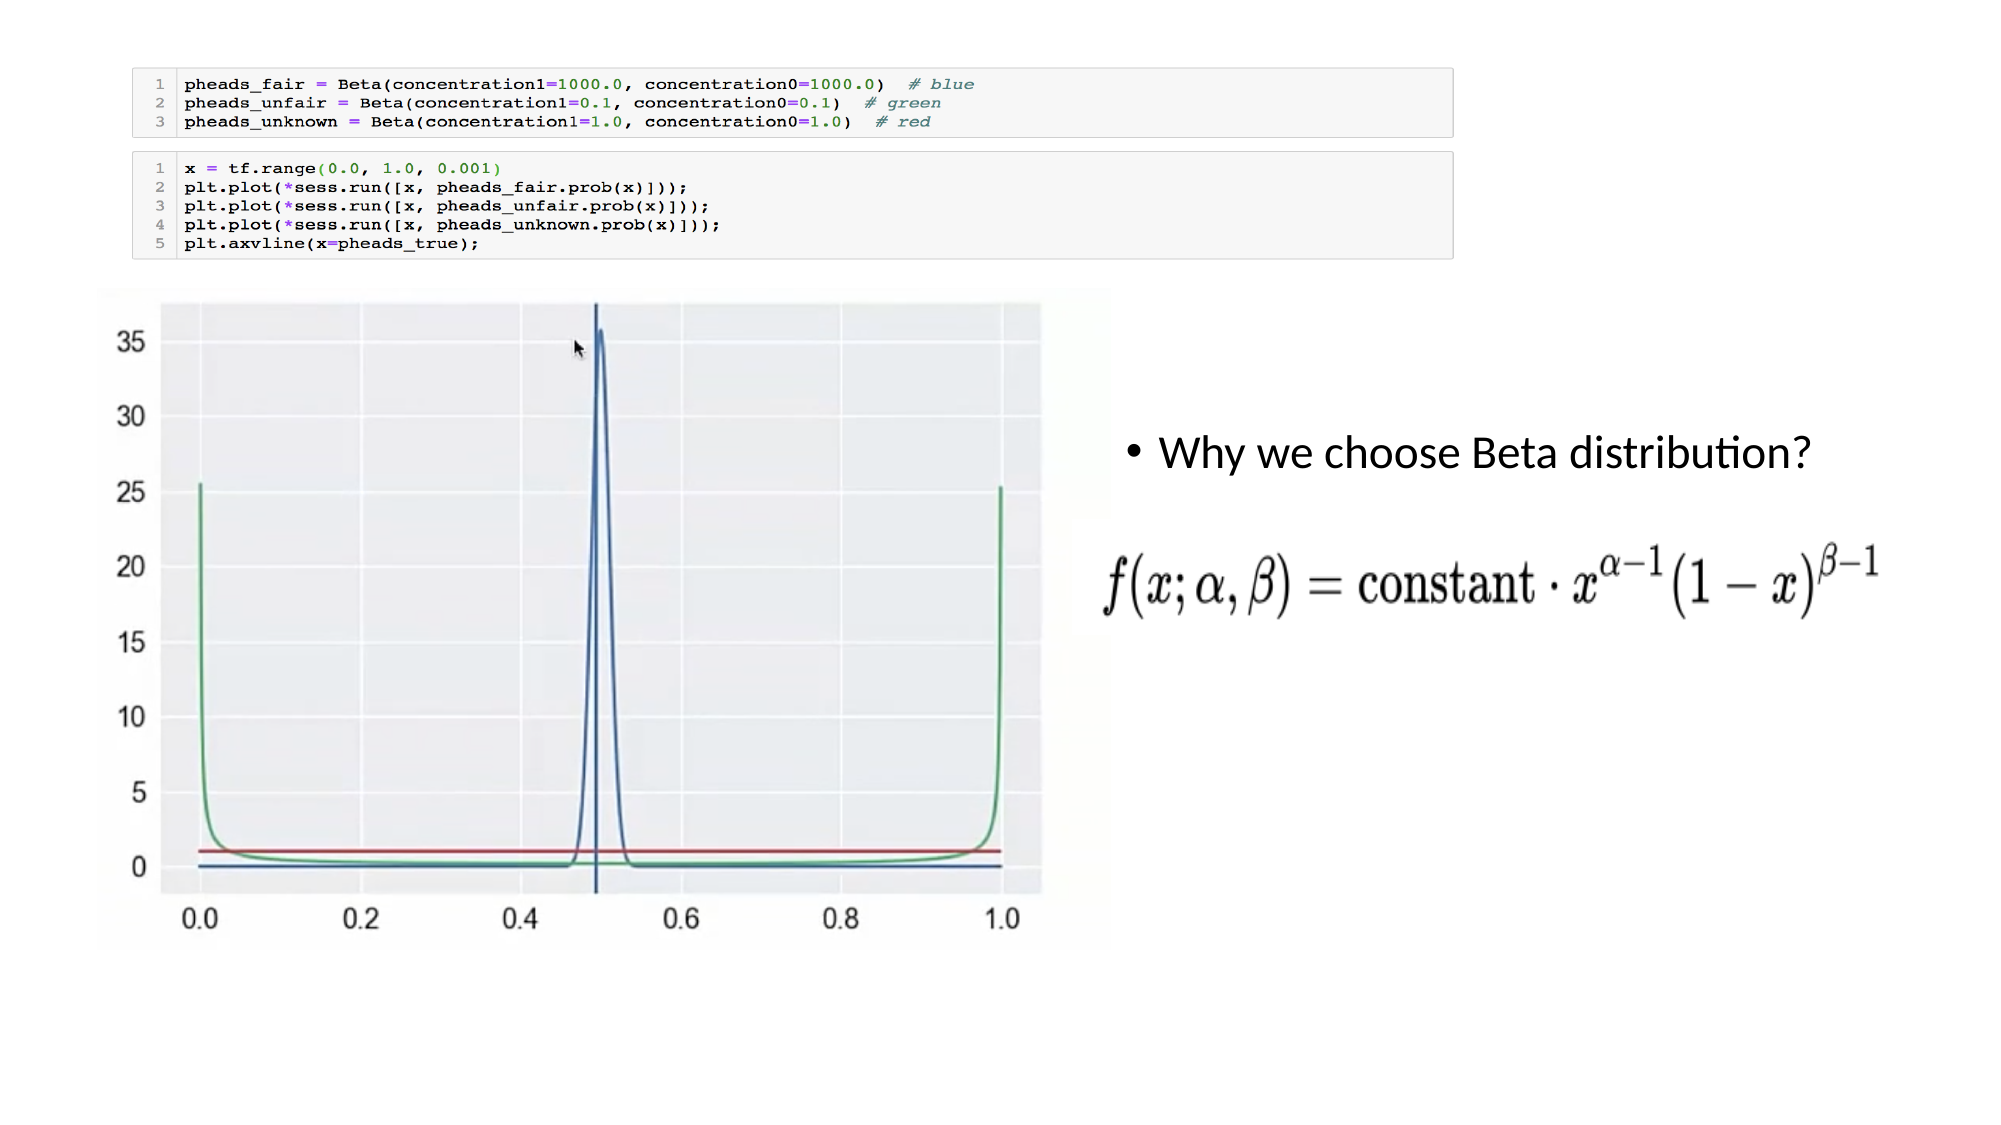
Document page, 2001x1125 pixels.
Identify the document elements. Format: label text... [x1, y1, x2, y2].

list Why we choose Beta distribution? [1111, 420, 1961, 520]
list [97, 288, 1111, 950]
picture [121, 59, 1466, 267]
picture [1072, 519, 1918, 635]
